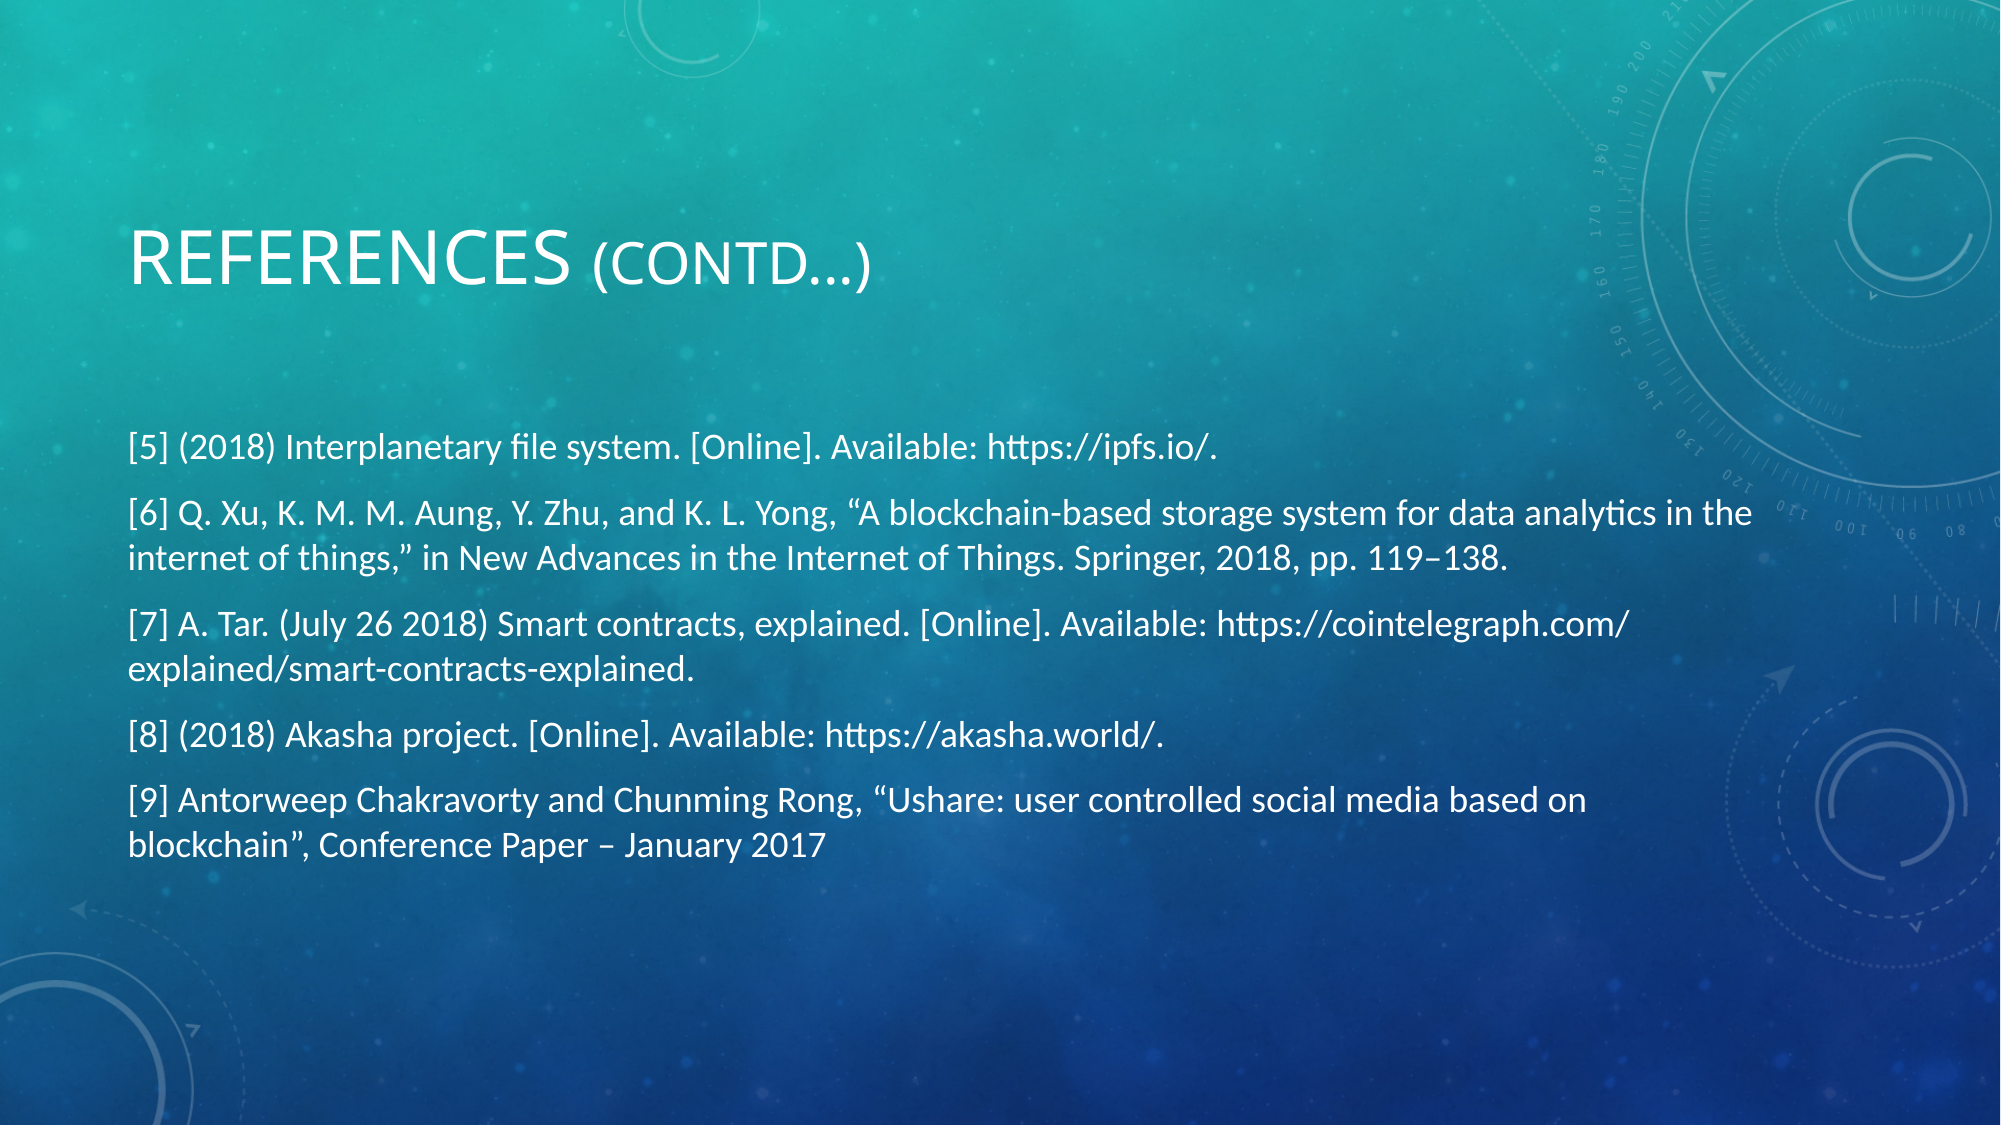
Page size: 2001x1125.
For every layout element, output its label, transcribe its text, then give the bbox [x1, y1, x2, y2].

list [5] (2018) Interplanetary file system. [Online]. Available: https://ipfs.io/. [6] Q. Xu, K. M. M. Aung, Y. Zhu, and K. L. Yong, “A blockchain-based storage system for data analytics in the internet of things,” in New Advances in the Internet of Things. Springer, 2018, pp. 119–138. [7] A. Tar. (July 26 2018) Smart contracts, explained. [Online]. Available: https://cointelegraph.com/ explained/smart-contracts-explained. [8] (2018) Akasha project. [Online]. Available: https://akasha.world/. [9] Antorweep Chakravorty and Chunming Rong, “Ushare: user controlled social media based on blockchain”, Conference Paper – January 2017 [112, 271, 1775, 1016]
picture [0, 0, 2001, 1125]
title References (contd...) [112, 134, 1775, 271]
